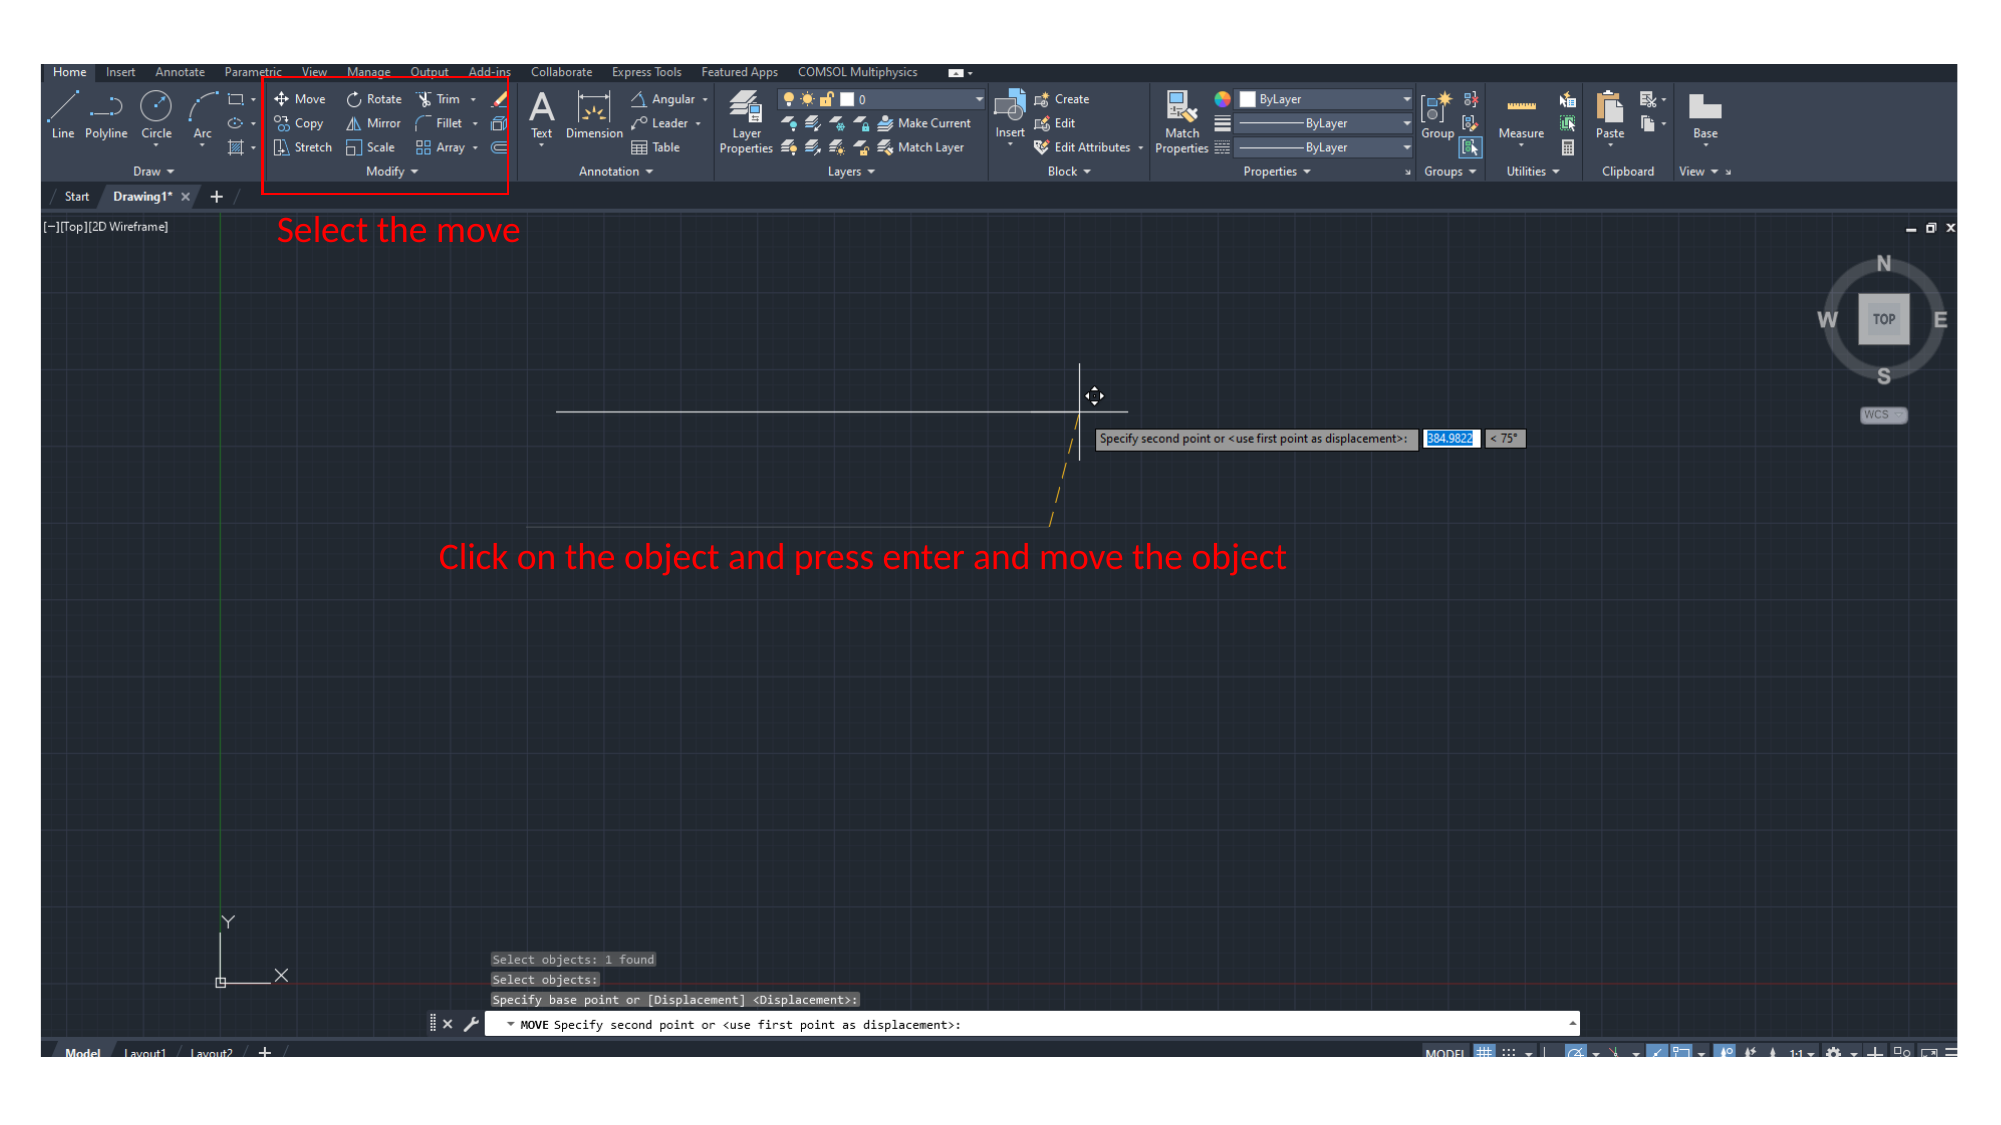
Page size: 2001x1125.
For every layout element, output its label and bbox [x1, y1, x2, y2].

picture [40, 64, 1958, 1057]
